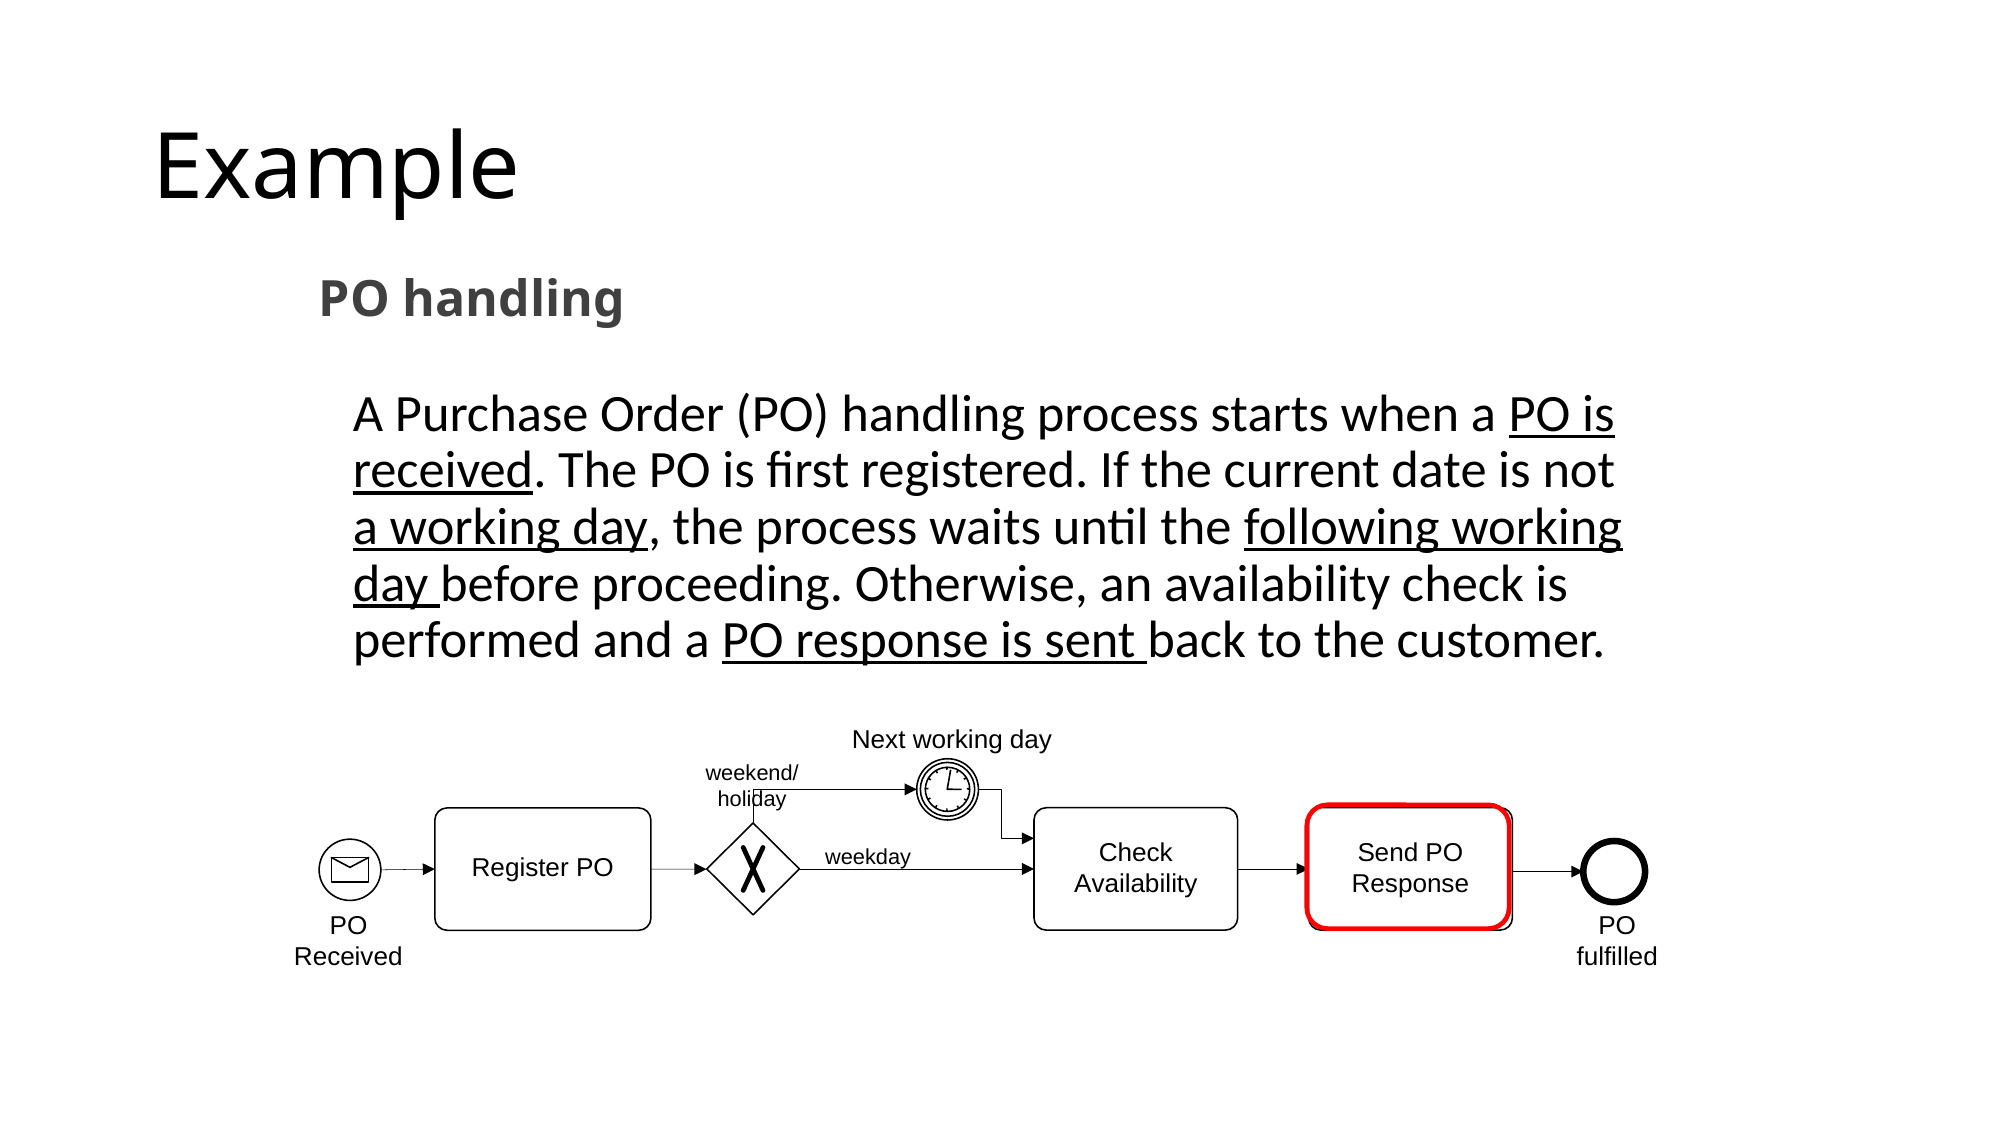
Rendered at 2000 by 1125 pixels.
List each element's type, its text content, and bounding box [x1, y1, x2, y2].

text_box PO handling [304, 259, 641, 335]
title Example [137, 59, 1862, 278]
list A Purchase Order (PO) handling process starts when a PO is received. The PO is first registered. If the current date is not a working day, the process waits until the following working day before proceeding. Otherwise, an availability check is performed and a PO response is sent back to the customer. [337, 378, 1661, 677]
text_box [284, 677, 1969, 1125]
